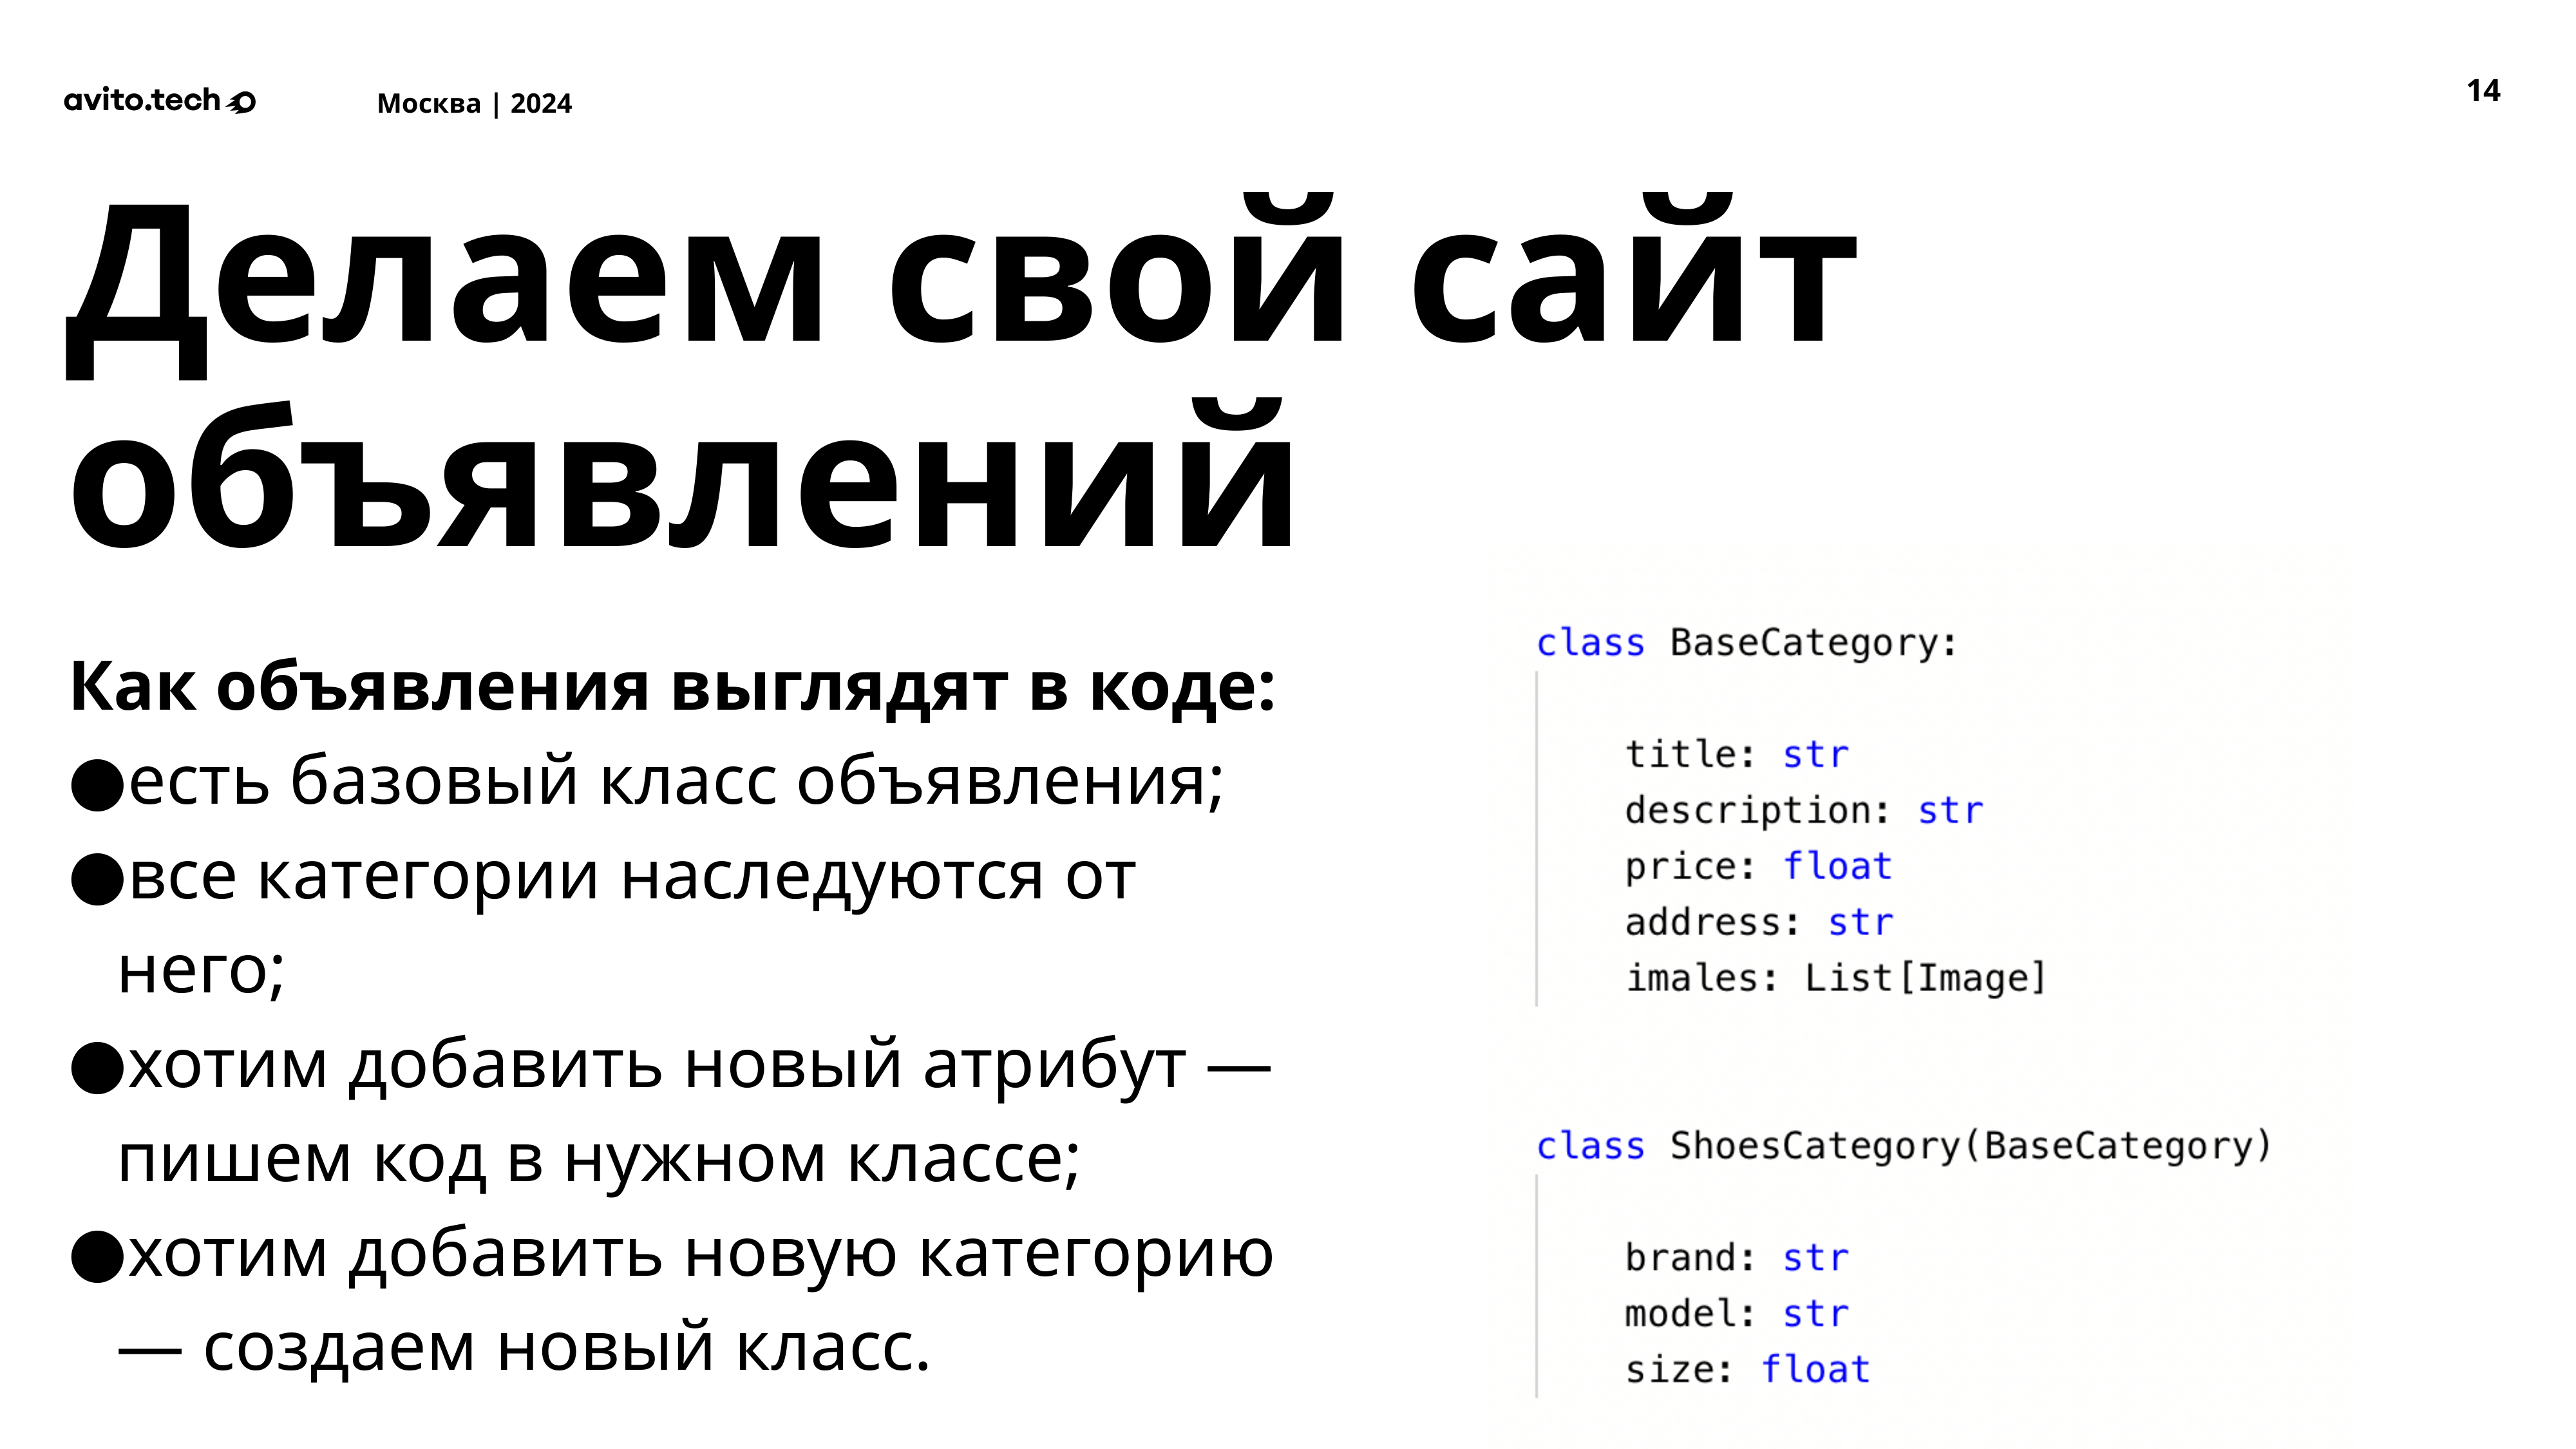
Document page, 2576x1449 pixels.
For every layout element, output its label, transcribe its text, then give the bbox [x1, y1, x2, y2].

slide_number ‹#› [2418, 0, 2507, 118]
picture [61, 84, 258, 118]
picture [1488, 541, 2359, 1449]
list Делаем свой сайт объявлений [60, 171, 2359, 414]
list Как объявления выглядят в коде: есть базовый класс объявления; все категории наследуются от него; хотим добавить новый атрибут — пишем код в нужном классе; хотим добавить новую категорию — создаем новый класс. [62, 624, 1307, 1409]
